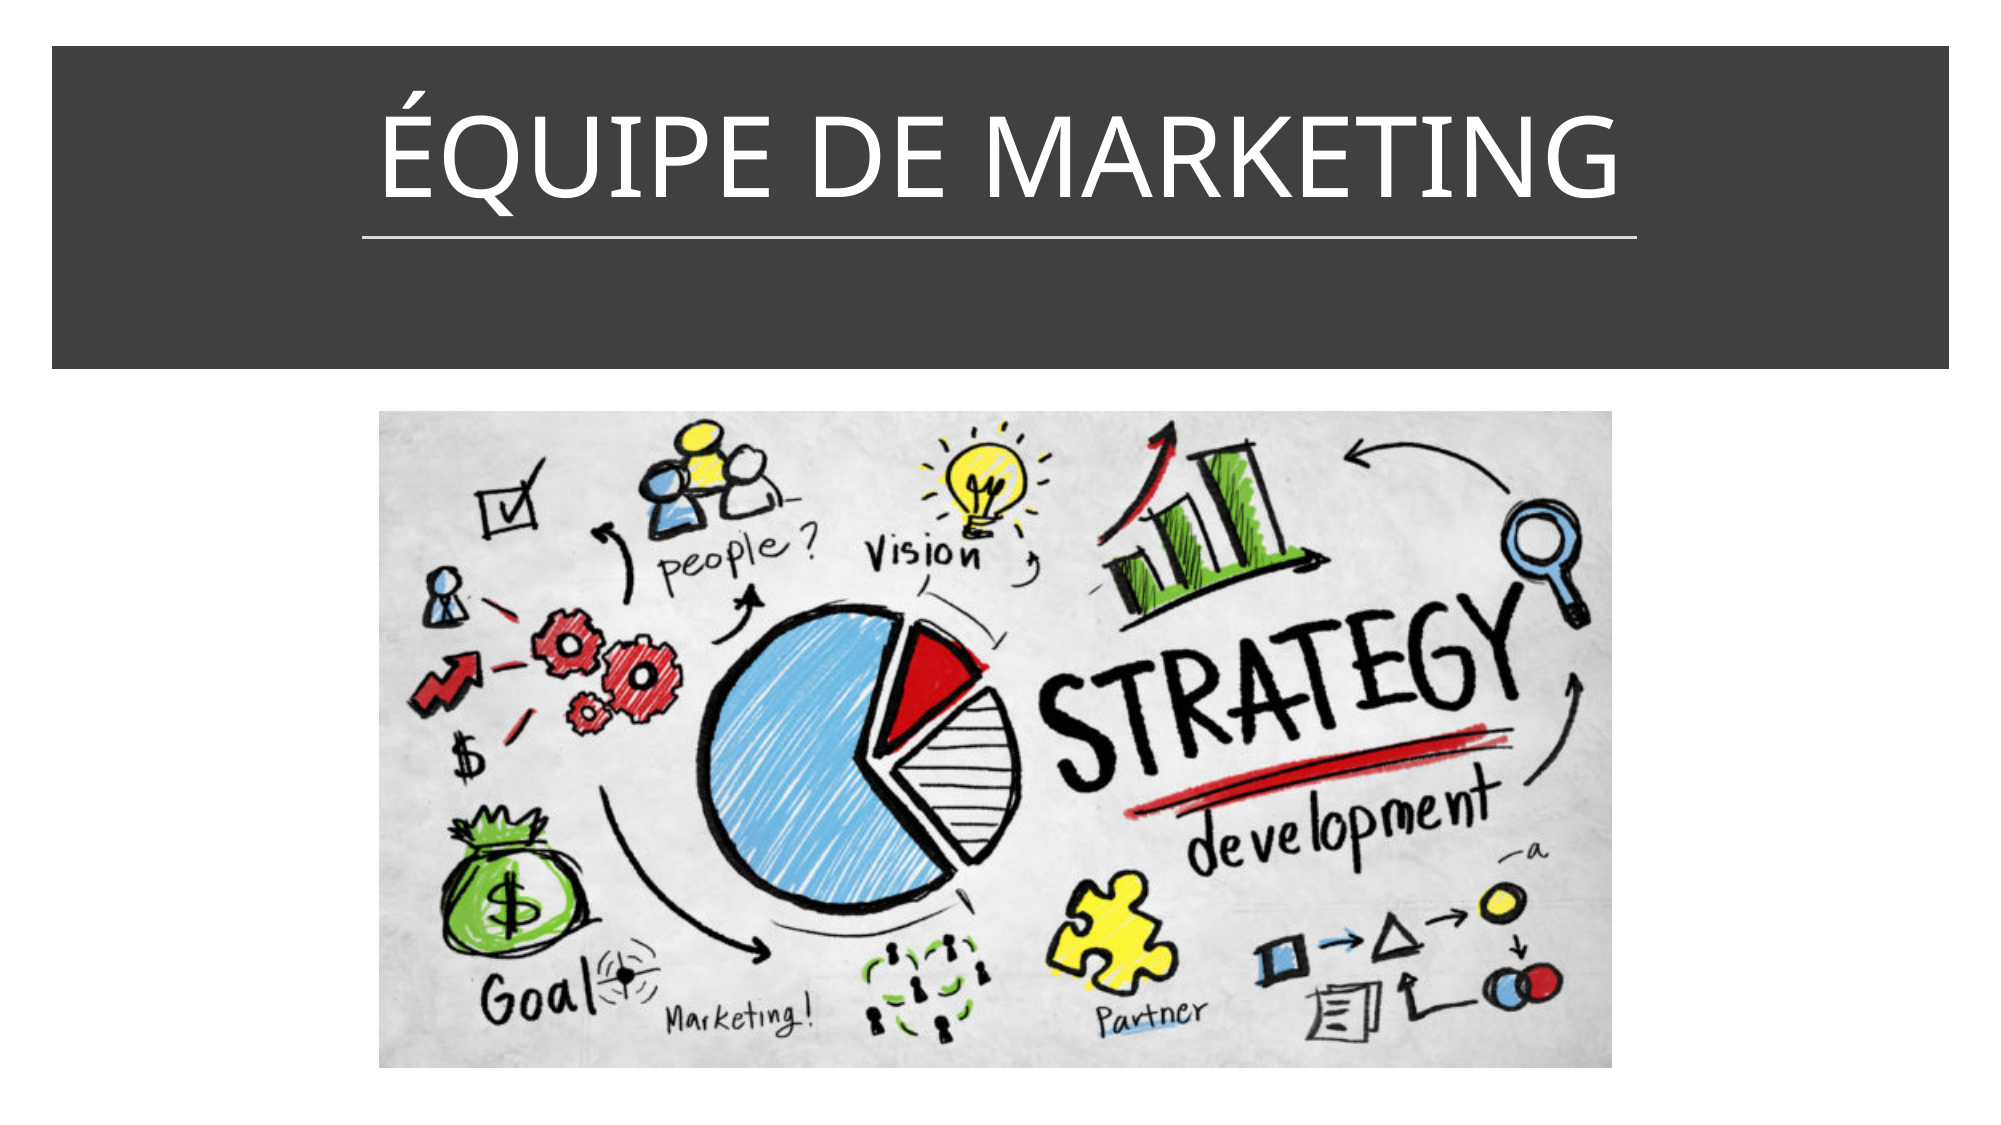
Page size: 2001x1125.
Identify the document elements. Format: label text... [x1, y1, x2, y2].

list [379, 411, 1612, 1068]
text_box [61, 55, 1939, 360]
title ÉQUIPE DE MARKETING [86, 76, 1914, 230]
